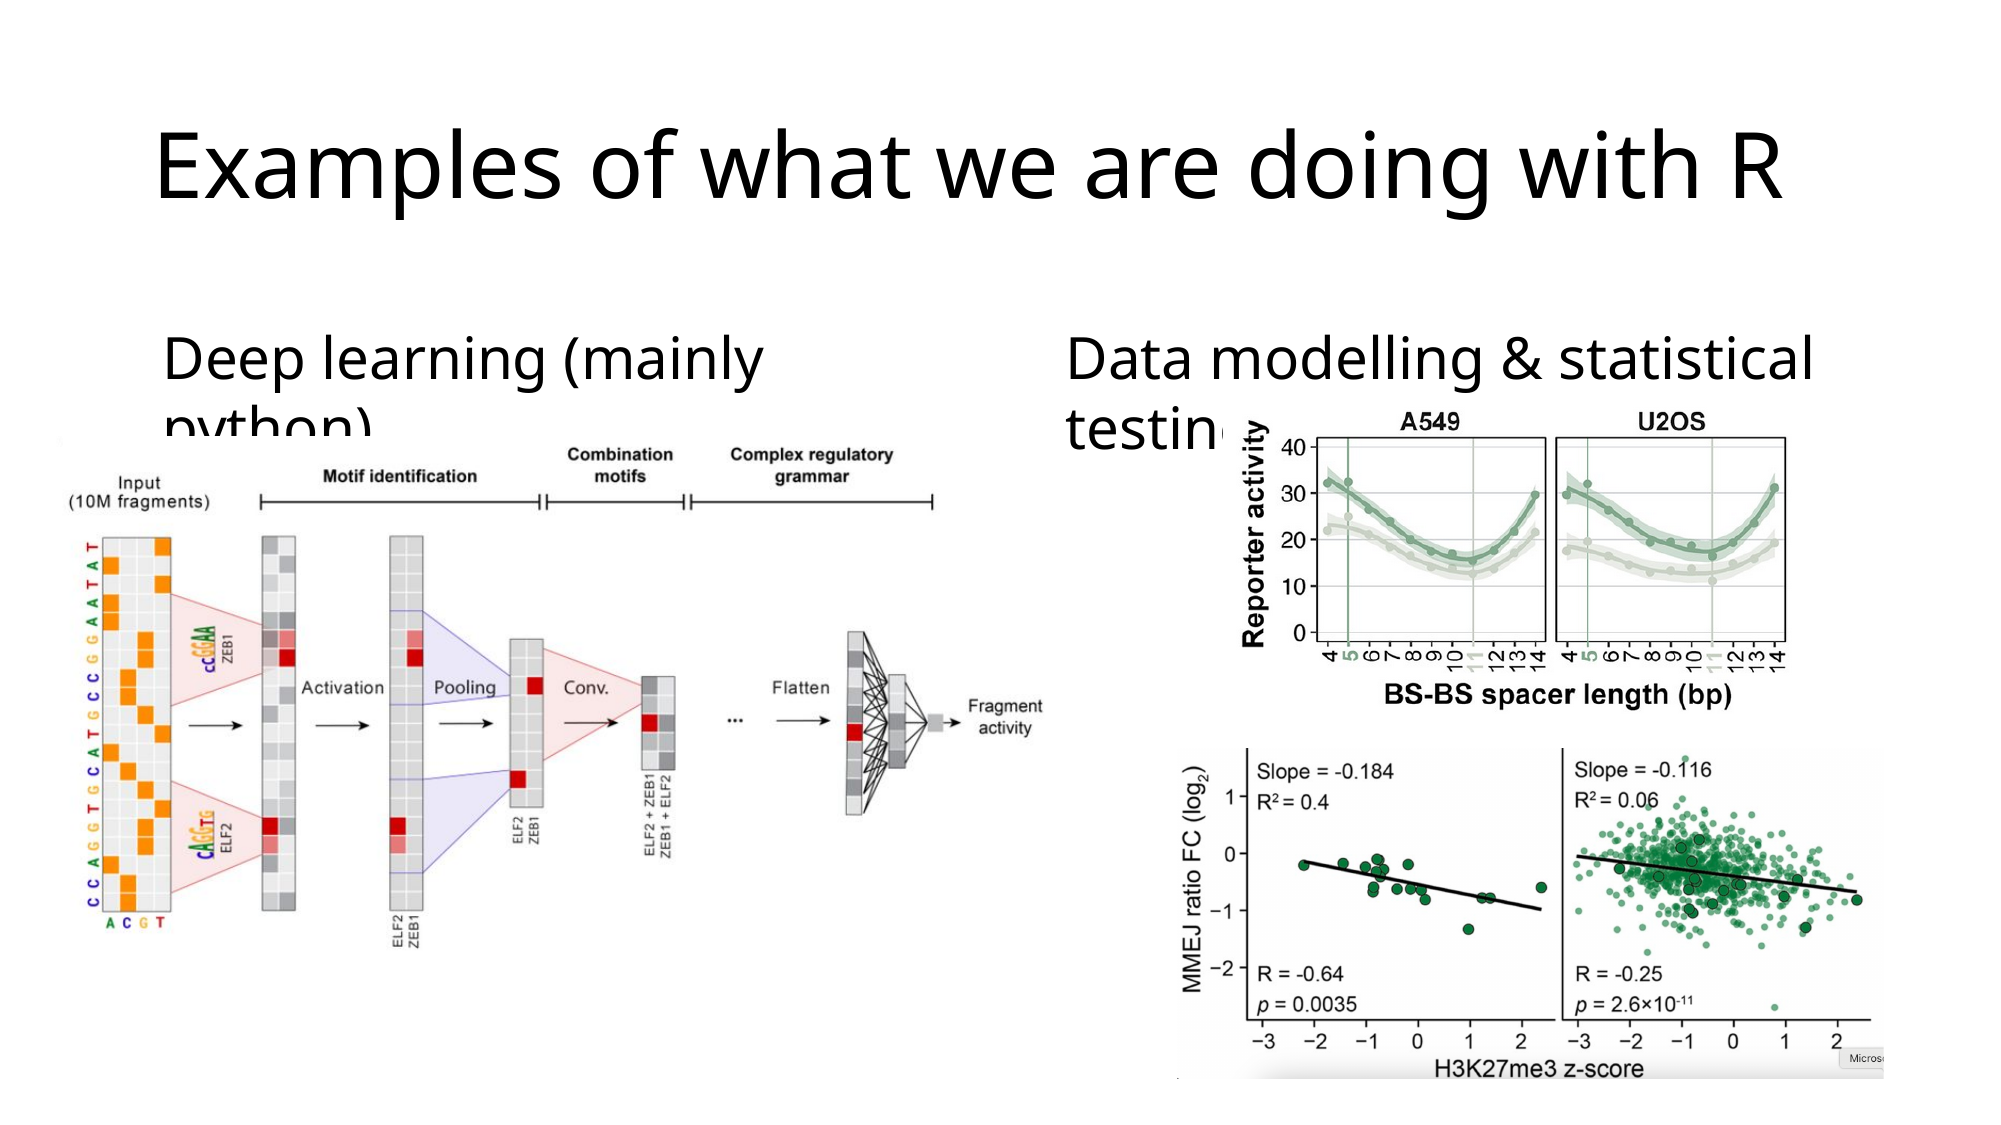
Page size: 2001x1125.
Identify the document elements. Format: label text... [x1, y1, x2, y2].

text_box Data modelling & statistical testing [1050, 314, 1985, 469]
picture [1176, 747, 1885, 1079]
picture [55, 435, 1045, 956]
text_box Deep learning (mainly python) [147, 314, 954, 435]
picture [1222, 403, 1813, 722]
title Examples of what we are doing with R [137, 59, 1863, 278]
